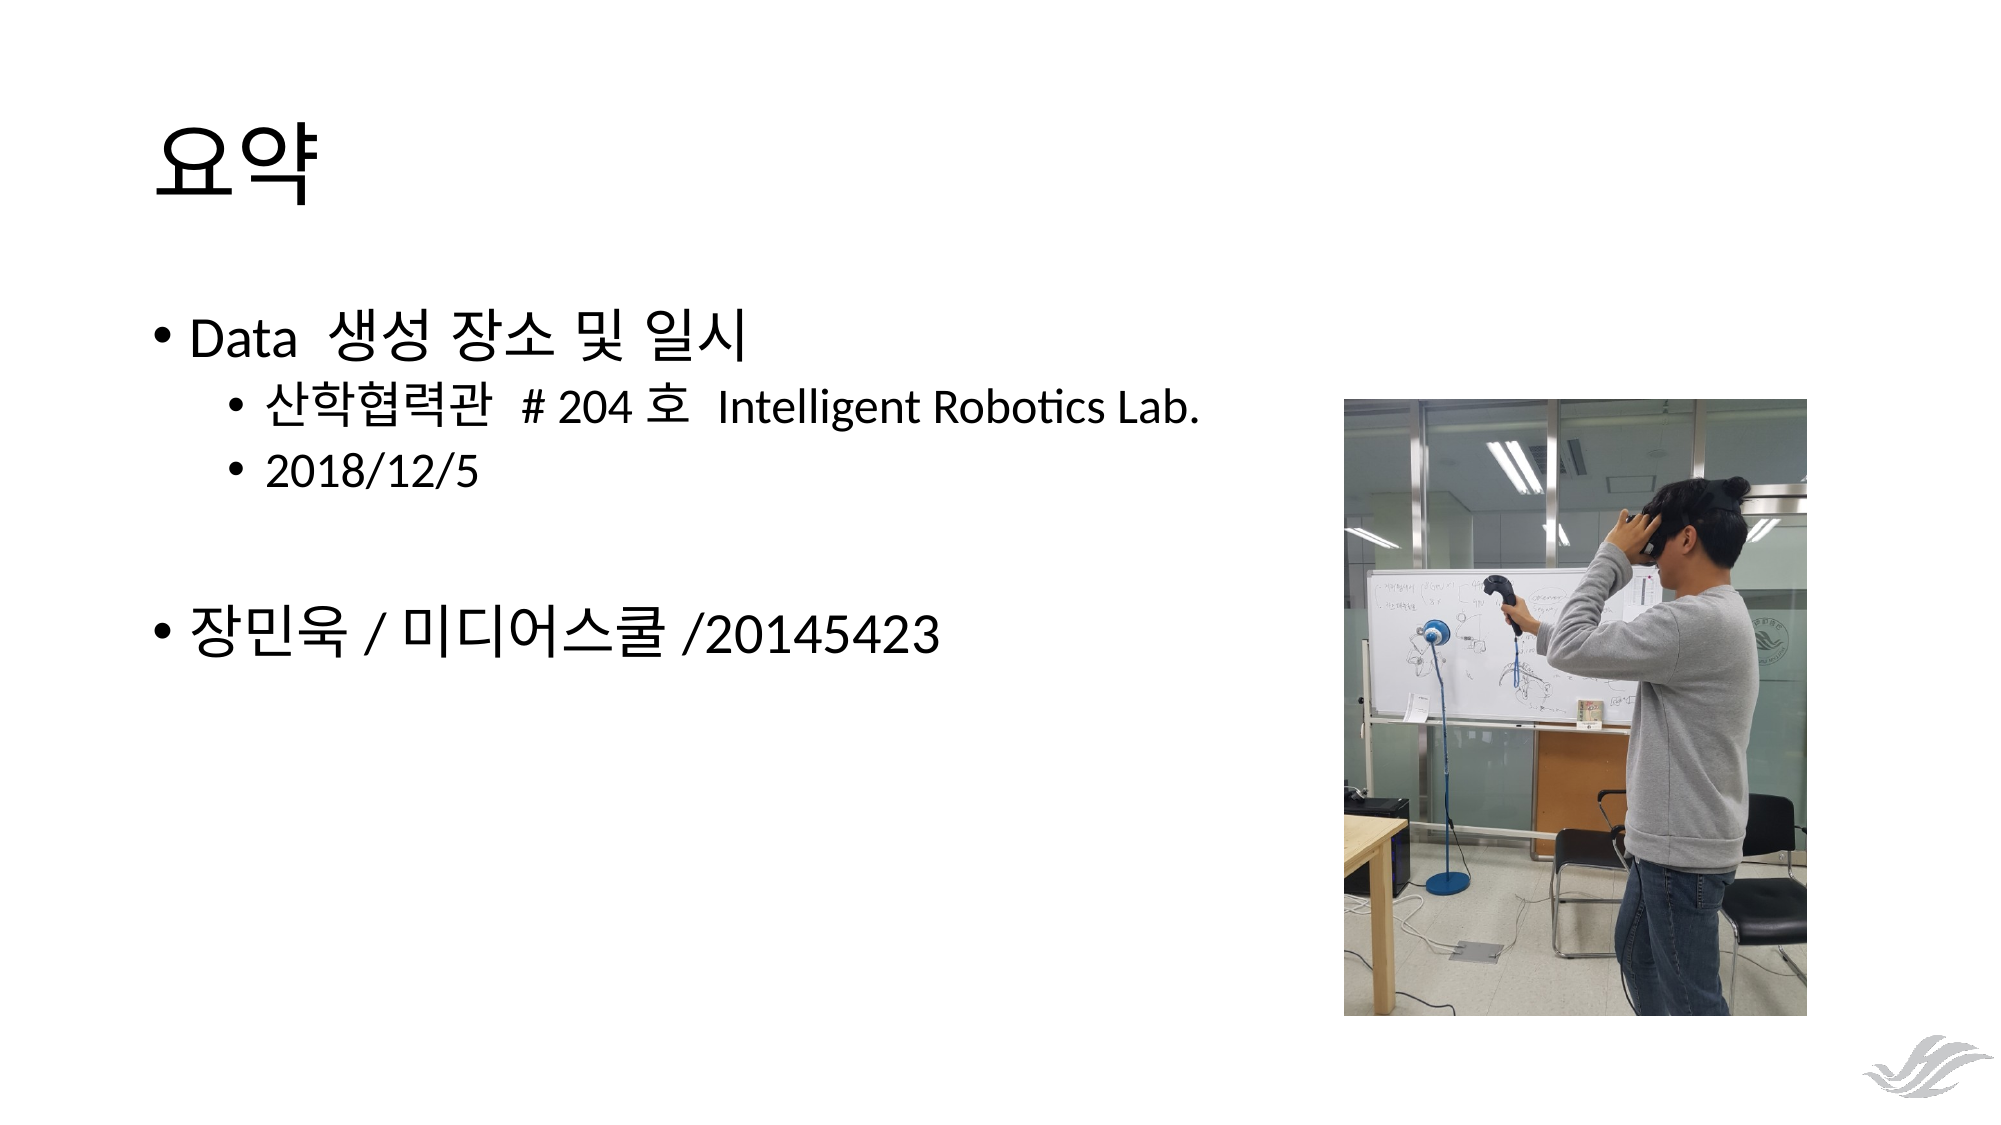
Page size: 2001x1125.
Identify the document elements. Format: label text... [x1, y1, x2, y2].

list Data 생성 장소 및 일시 산학협력관 # 204호 Intelligent Robotics Lab. 2018/12/5 장민욱/미디어스쿨/20145423 [137, 299, 1863, 1014]
title 요약 [137, 59, 1863, 278]
picture [1862, 1035, 1994, 1098]
picture [1344, 399, 1807, 1016]
